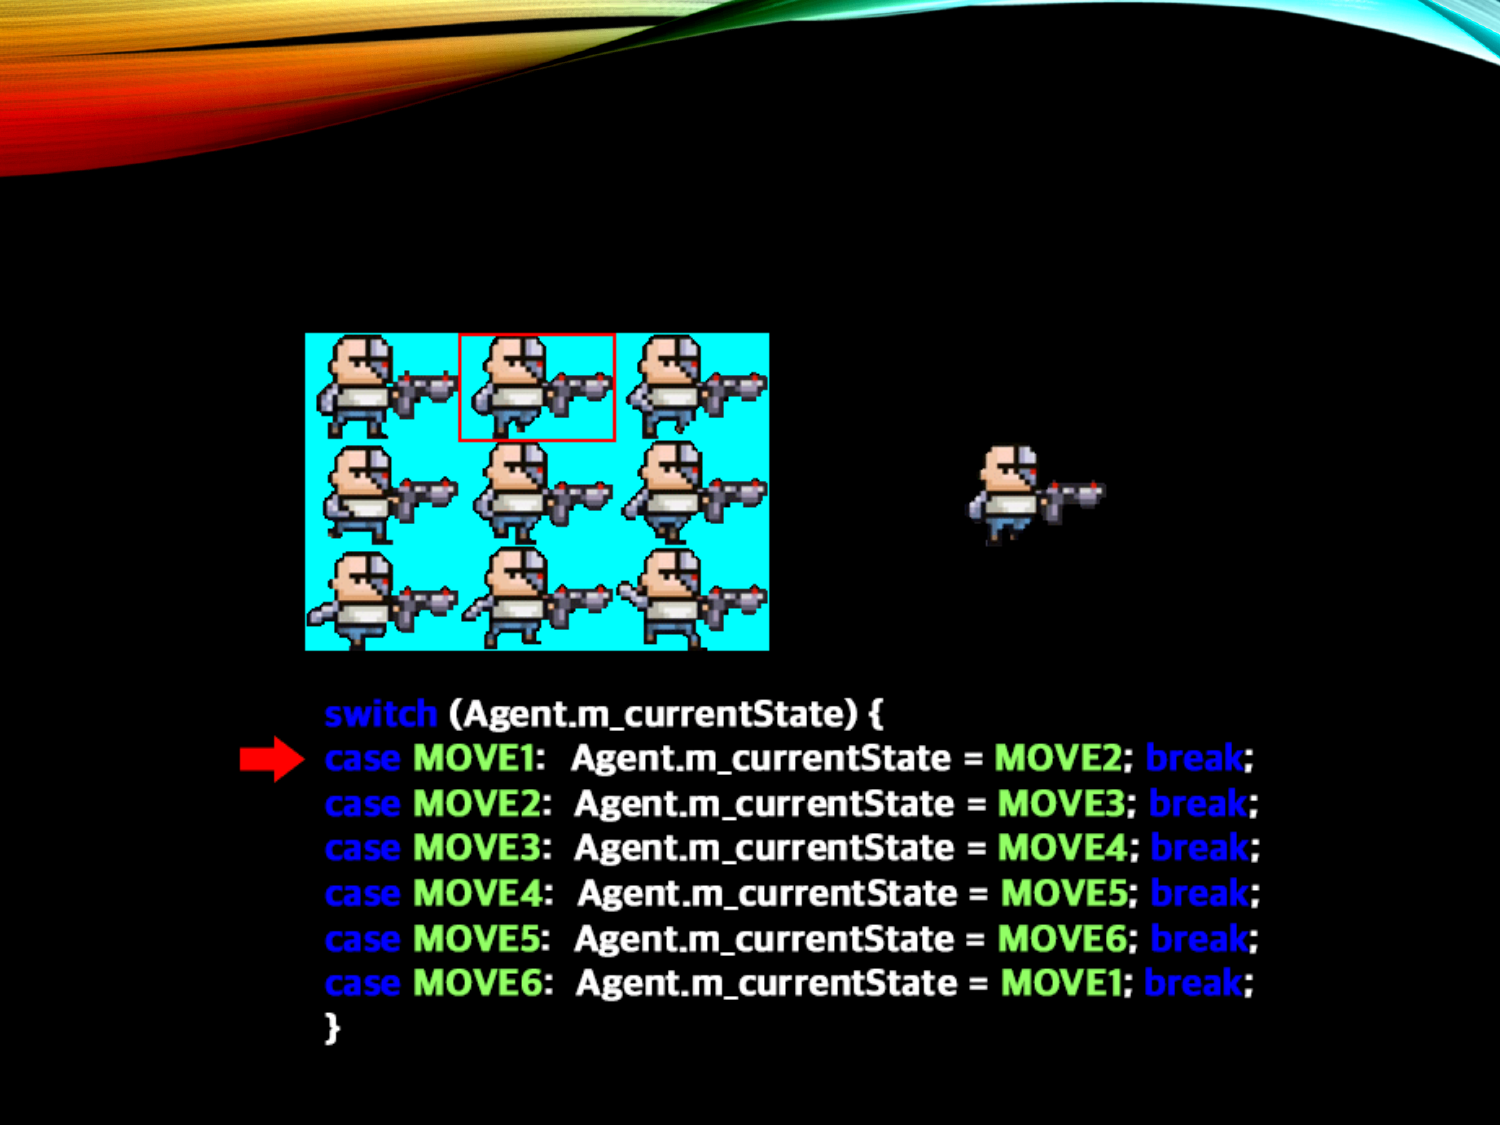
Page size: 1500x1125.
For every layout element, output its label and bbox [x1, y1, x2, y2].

list [179, 286, 1321, 1102]
picture [0, 0, 1500, 178]
